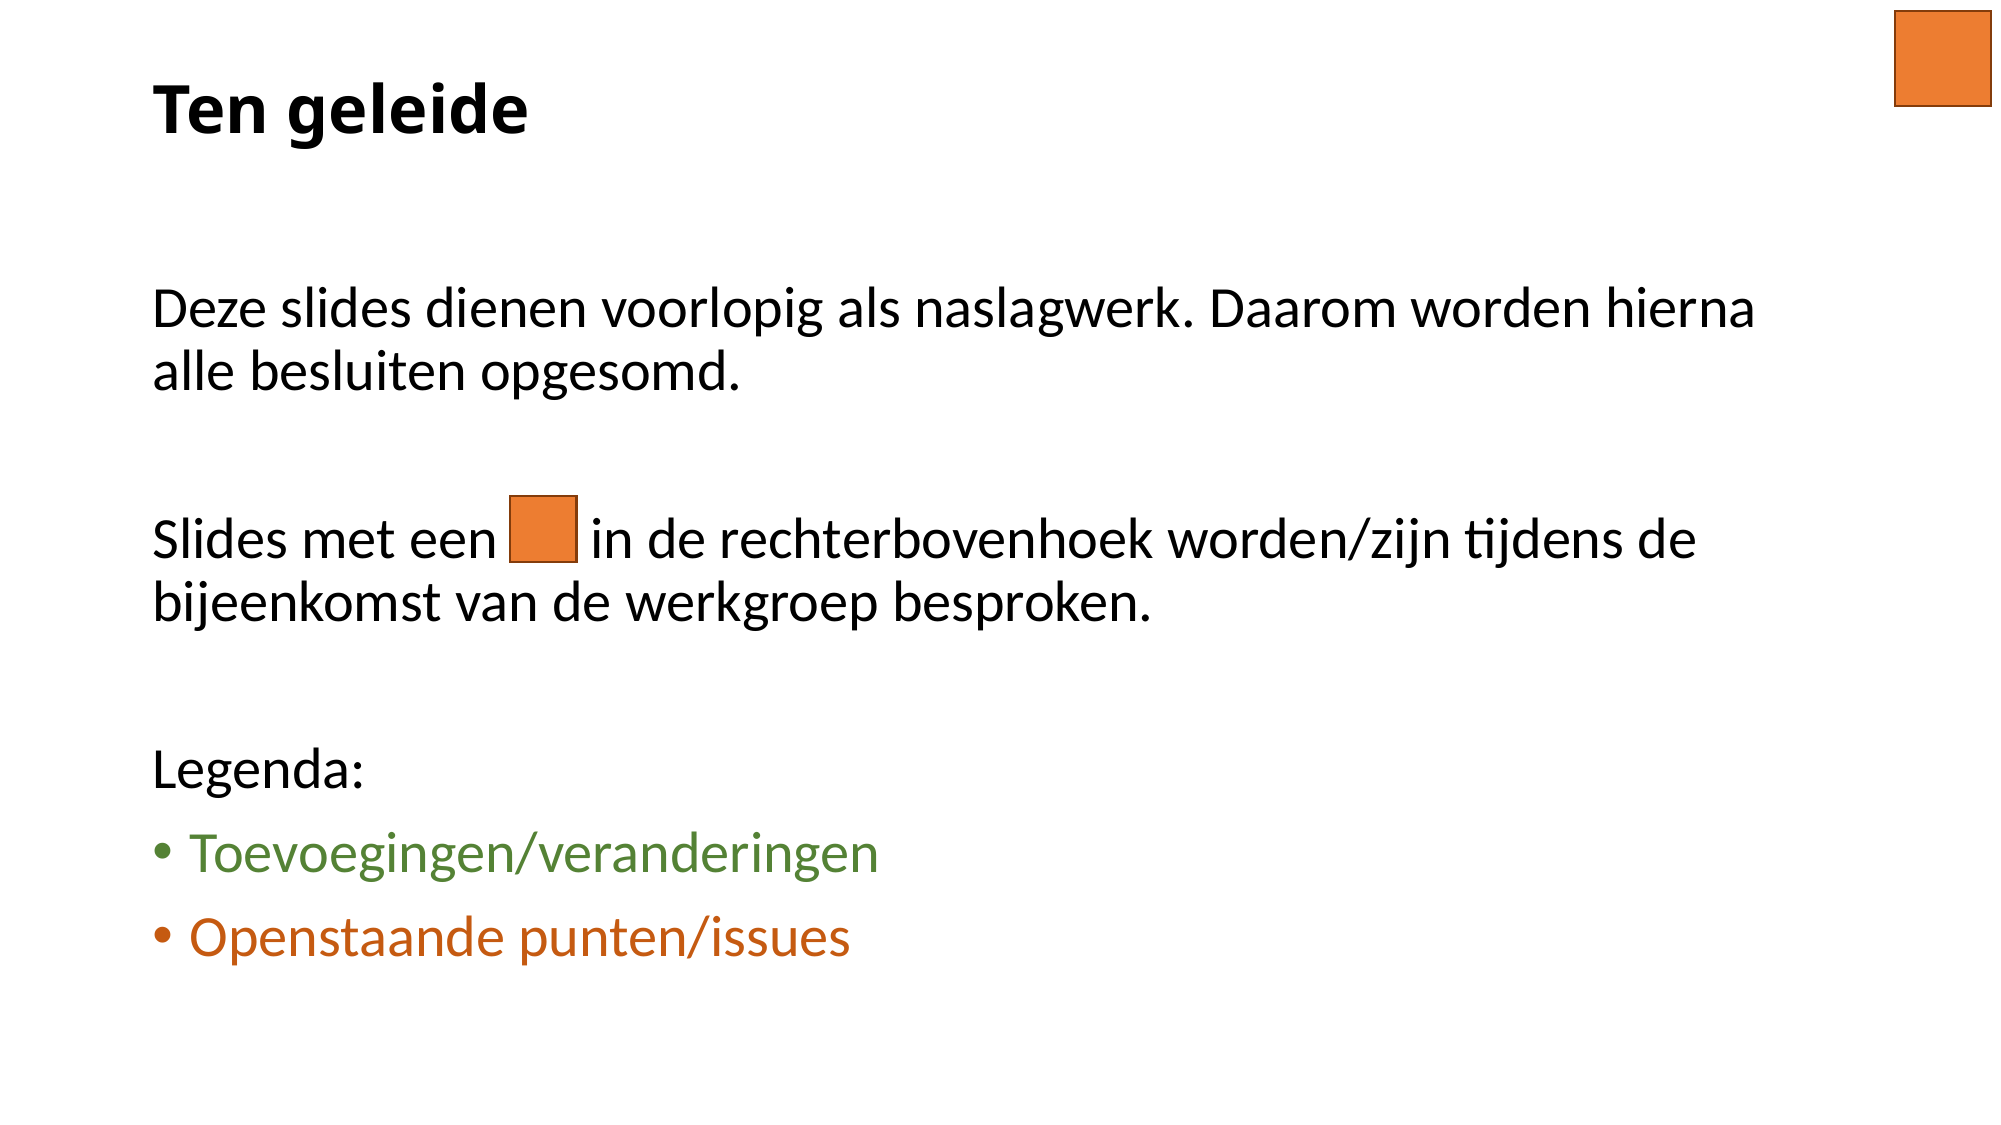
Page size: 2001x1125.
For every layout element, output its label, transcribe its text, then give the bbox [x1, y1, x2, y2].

text_box [1894, 10, 1992, 107]
text_box [509, 495, 578, 563]
list Deze slides dienen voorlopig als naslagwerk. Daarom worden hierna alle besluiten opgesomd. Slides met een in de rechterbovenhoek worden/zijn tijdens de bijeenkomst van de werkgroep besproken. Legenda: Toevoegingen/veranderingen Openstaande punten/issues [137, 178, 1863, 1014]
title Ten geleide [137, 59, 1863, 164]
